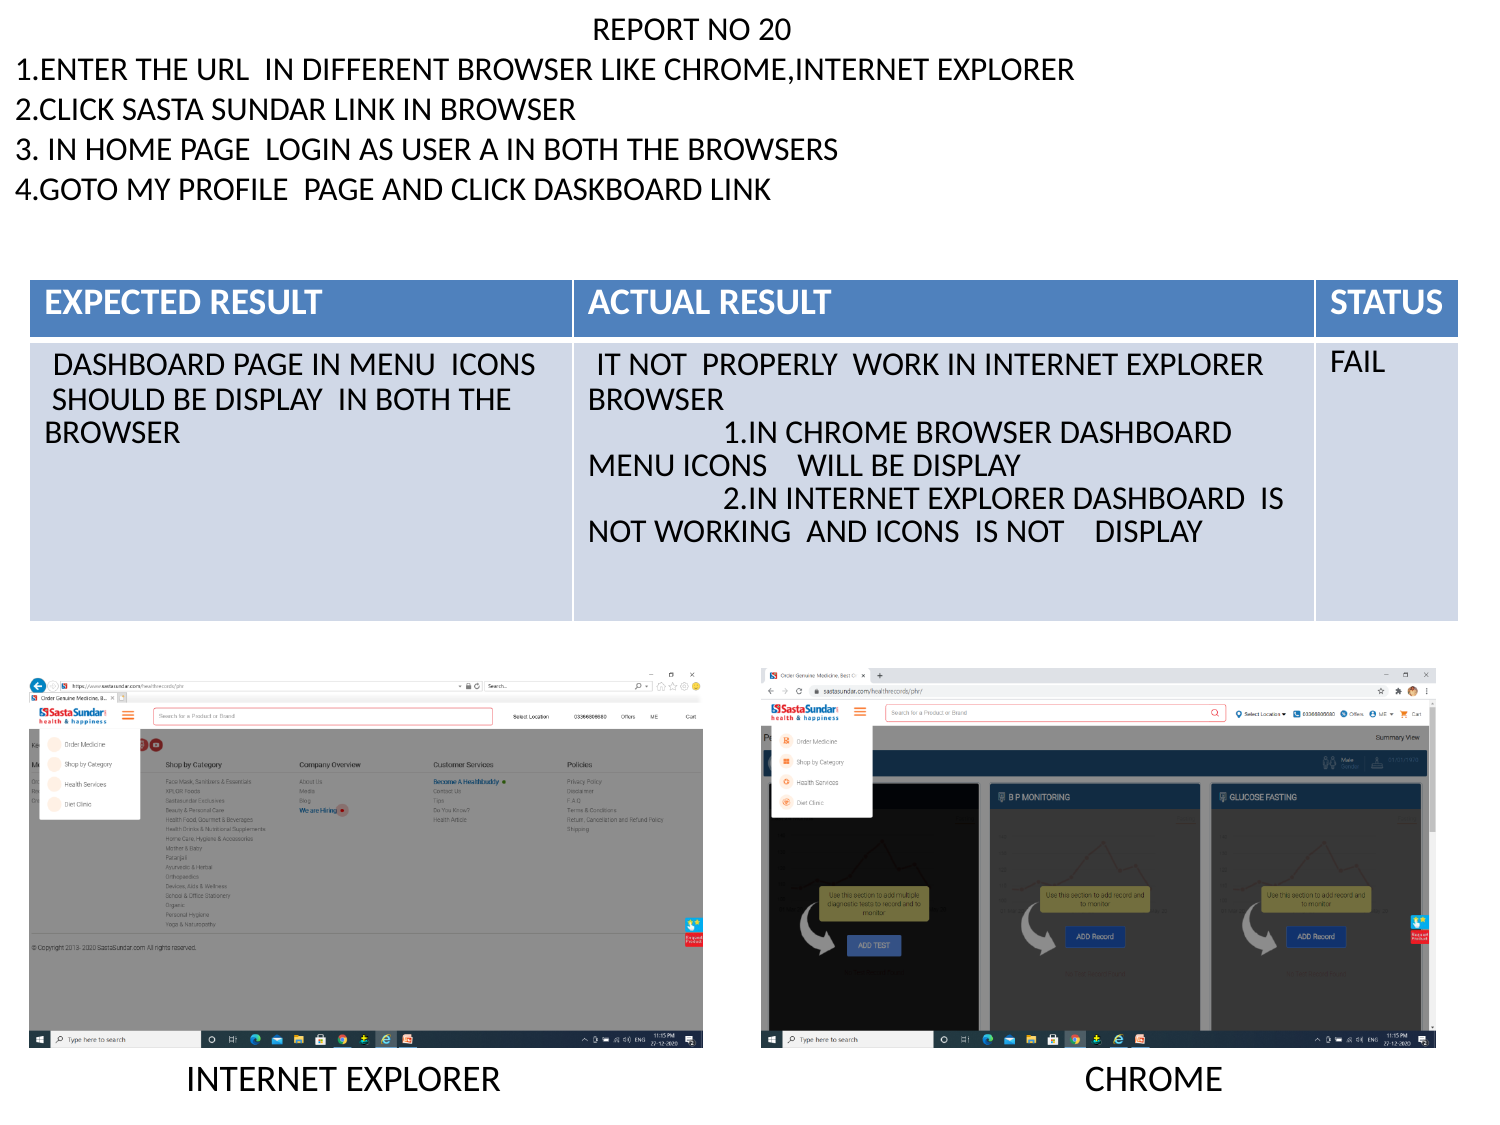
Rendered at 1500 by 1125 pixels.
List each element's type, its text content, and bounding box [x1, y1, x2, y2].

table_cell DASHBOARD PAGE IN MENU ICONS SHOULD BE DISPLAY IN BOTH THE BROWSER [30, 343, 572, 621]
table_header ACTUAL RESULT [574, 280, 1314, 337]
table_cell IT NOT PROPERLY WORK IN INTERNET EXPLORER BROWSER 1.IN CHROME BROWSER DASHBOARD MENU ICONS WILL BE DISPLAY 2.IN INTERNET EXPLORER DASHBOARD IS NOT WORKING AND ICONS IS NOT DISPLAY [574, 343, 1314, 621]
text_box INTERNET EXPLORER [171, 1057, 597, 1125]
text_box REPORT NO 20 1.ENTER THE URL IN DIFFERENT BROWSER LIKE CHROME,INTERNET EXPLORER 2.CLICK SASTA SUNDAR LINK IN BROWSER 3. IN HOME PAGE LOGIN AS USER A IN BOTH THE BROWSERS 4.GOTO MY PROFILE PAGE AND CLICK DASKBOARD LINK [0, 0, 1500, 255]
table_header STATUS [1316, 280, 1458, 337]
picture [688, 920, 694, 930]
picture [29, 668, 703, 1048]
table_header EXPECTED RESULT [30, 280, 572, 337]
table_cell FAIL [1316, 343, 1458, 621]
picture [761, 668, 1436, 1048]
text_box CHROME [1069, 1057, 1238, 1107]
